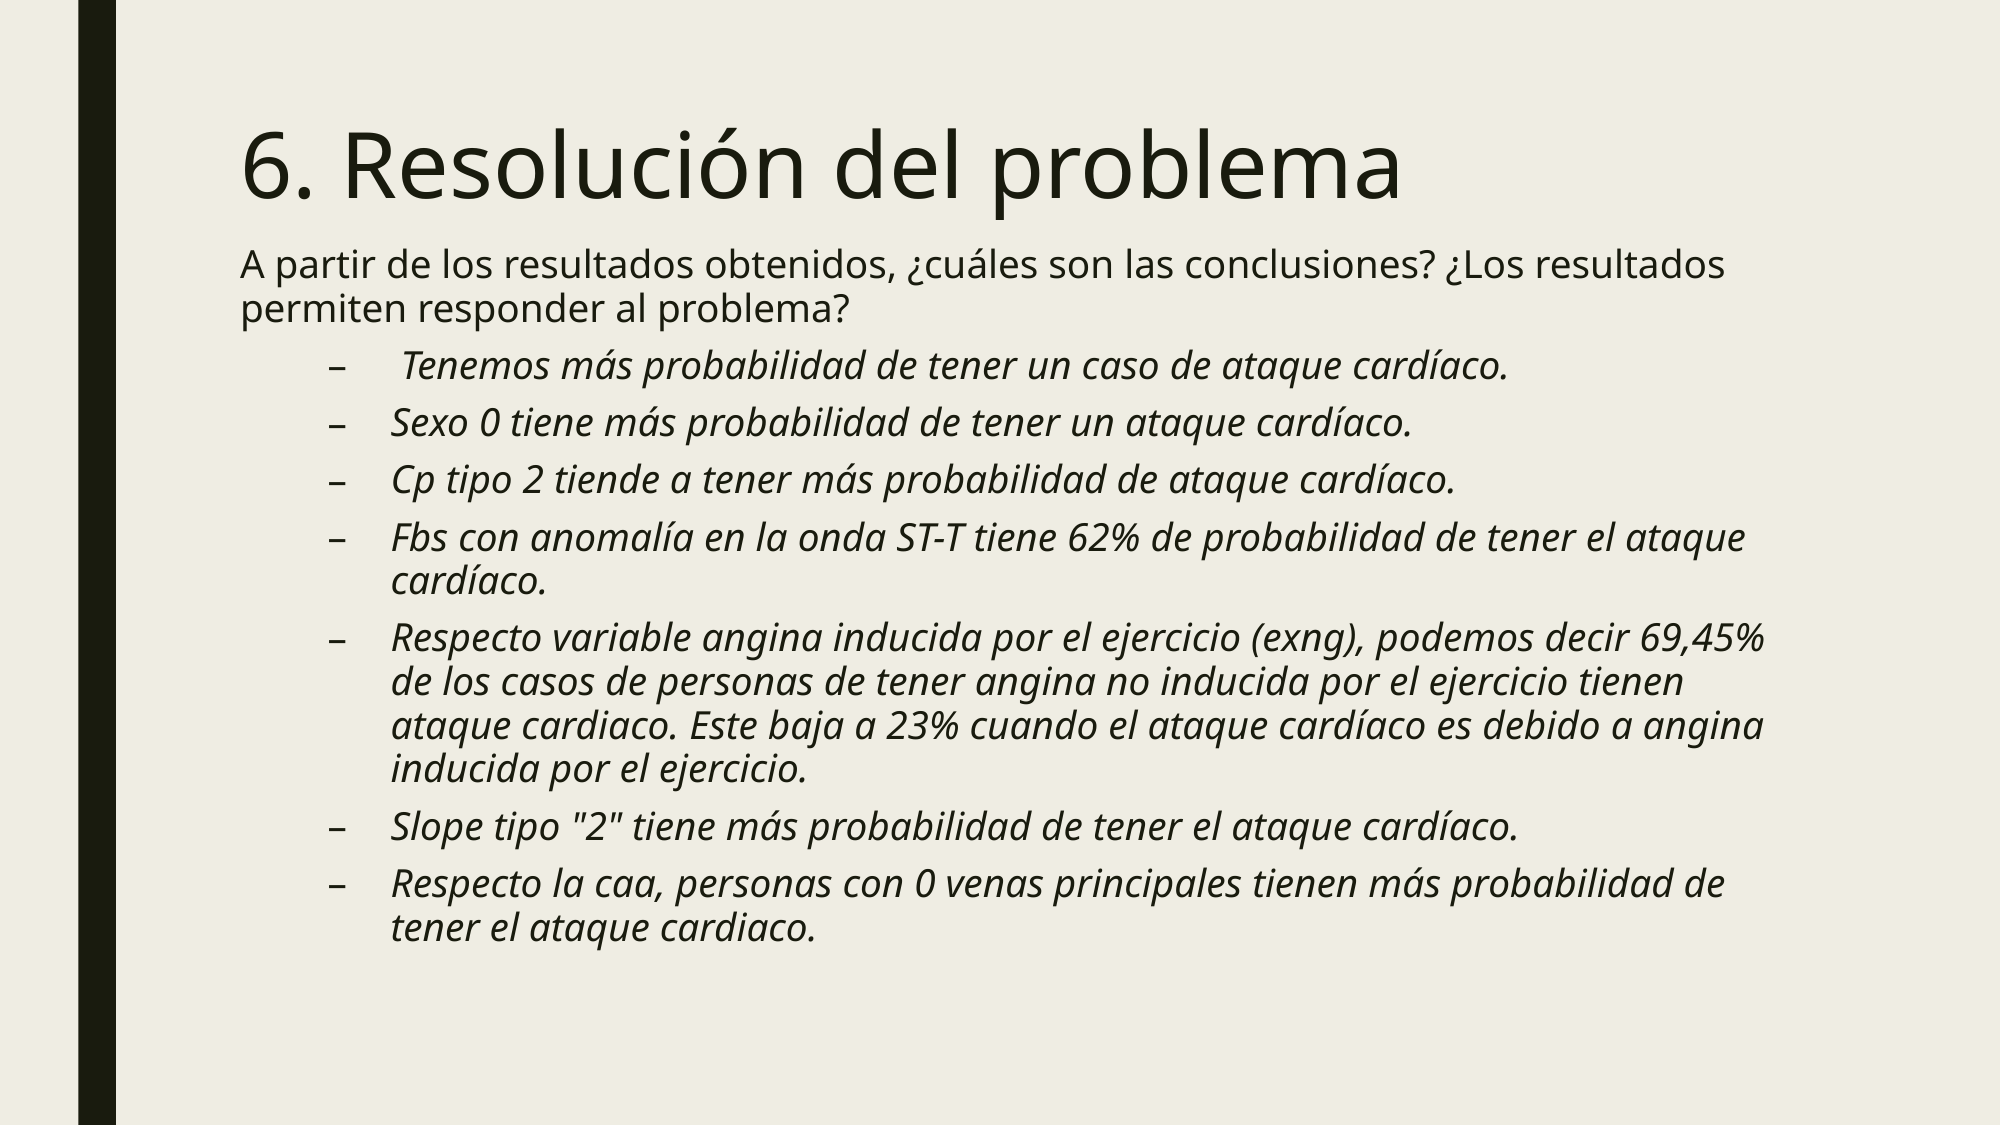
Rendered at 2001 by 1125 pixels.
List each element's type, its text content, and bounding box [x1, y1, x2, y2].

title 6. Resolución del problema [225, 112, 1892, 357]
list A partir de los resultados obtenidos, ¿cuáles son las conclusiones? ¿Los resultados permiten responder al problema? Tenemos más probabilidad de tener un caso de ataque cardíaco. Sexo 0 tiene más probabilidad de tener un ataque cardíaco. Cp tipo 2 tiende a tener más probabilidad de ataque cardíaco. Fbs con anomalía en la onda ST-T tiene 62% de probabilidad de tener el ataque cardíaco. Respecto variable angina inducida por el ejercicio (exng), podemos decir 69,45% de los casos de personas de tener angina no inducida por el ejercicio tienen ataque cardiaco. Este baja a 23% cuando el ataque cardíaco es debido a angina inducida por el ejercicio. Slope tipo "2" tiene más probabilidad de tener el ataque cardíaco. Respecto la caa, personas con 0 venas principales tienen más probabilidad de tener el ataque cardiaco. [225, 235, 1800, 963]
